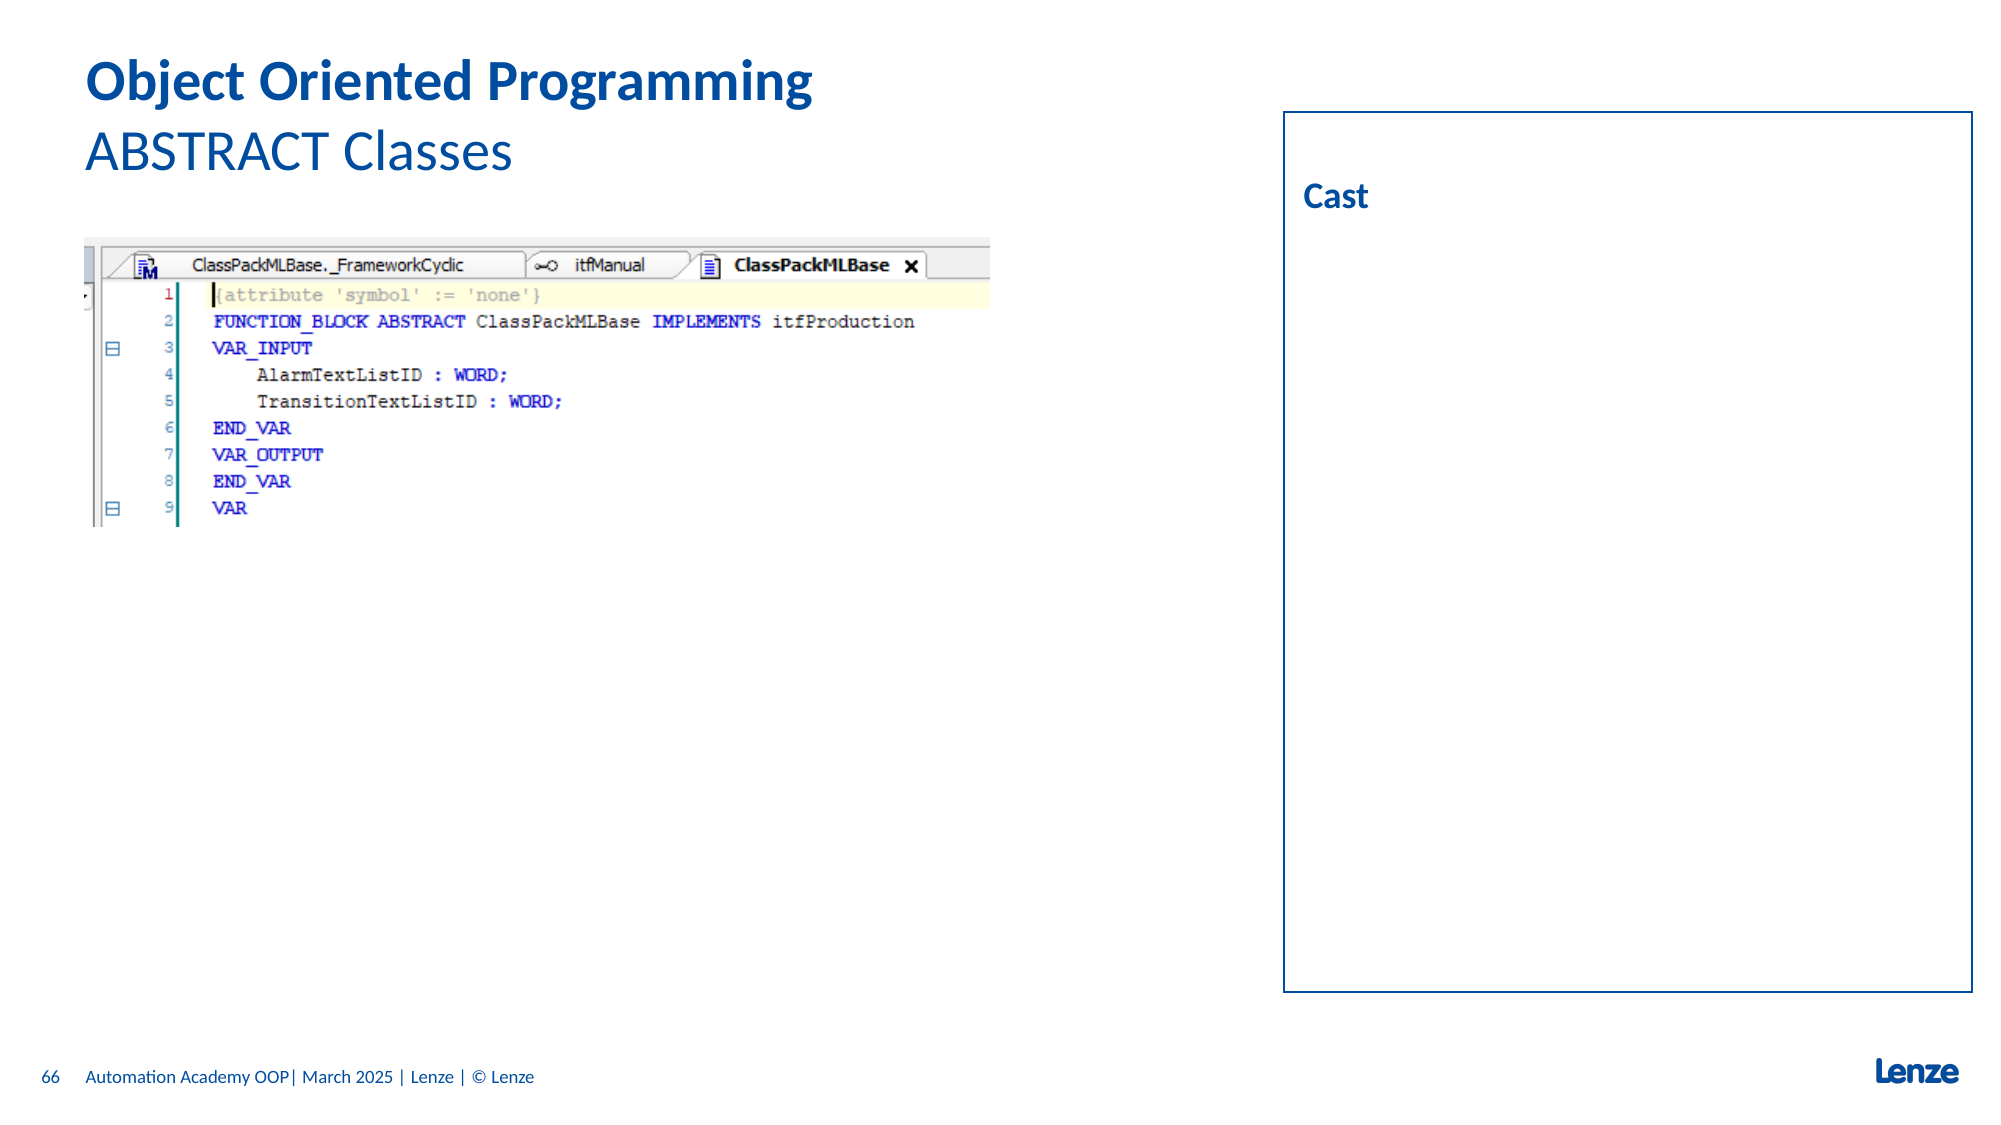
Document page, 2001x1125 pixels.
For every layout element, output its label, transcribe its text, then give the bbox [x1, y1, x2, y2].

picture [1851, 1033, 1984, 1108]
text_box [1283, 112, 1973, 992]
picture [84, 237, 990, 527]
footer Automation Academy OOP| March 2025 | Lenze | © Lenze [85, 1027, 834, 1088]
slide_number 66 [0, 1027, 61, 1088]
list Object Oriented Programming [84, 34, 1249, 113]
title ABSTRACT Classes [85, 113, 1140, 183]
